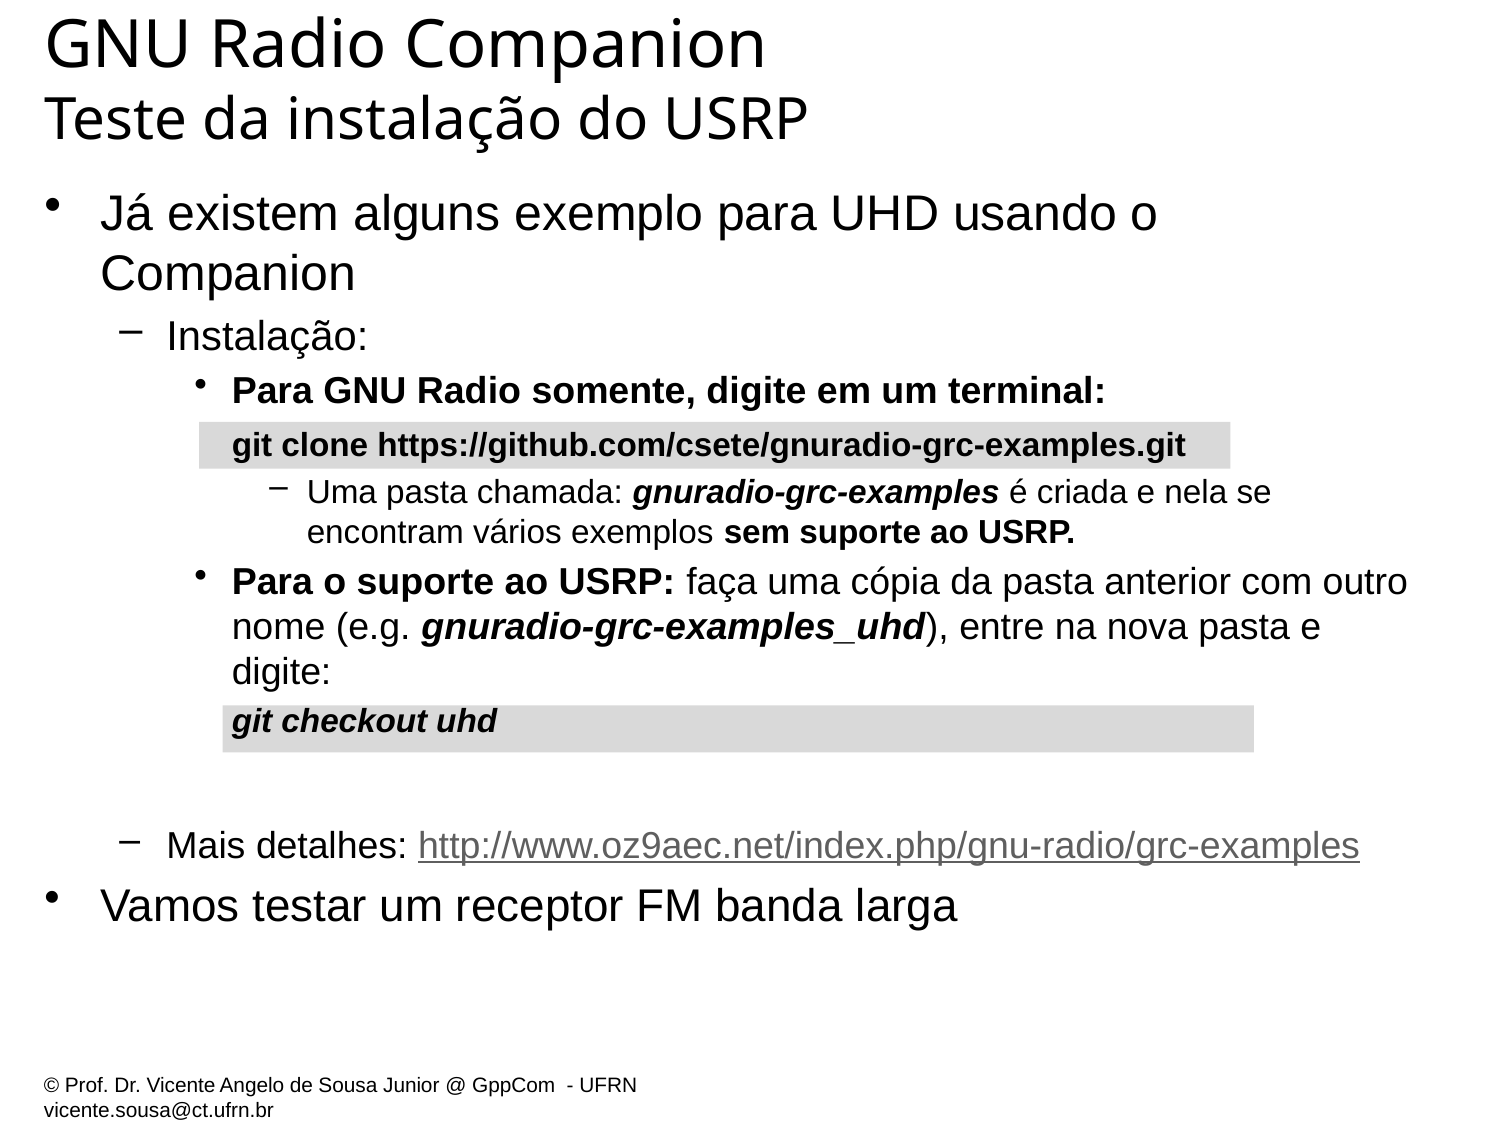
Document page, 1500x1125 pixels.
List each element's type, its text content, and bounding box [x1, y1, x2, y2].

title GNU Radio Companion Teste da instalação do USRP [29, 7, 1393, 146]
list Já existem alguns exemplo para UHD usando o Companion Instalação: Para GNU Radio somente, digite em um terminal: git clone https://github.com/csete/gnuradio-grc-examples.git Uma pasta chamada: gnuradio-grc-examples é criada e nela se encontram vários exemplos sem suporte ao USRP. Para o suporte ao USRP: faça uma cópia da pasta anterior com outro nome (e.g. gnuradio-grc-examples_uhd), entre na nova pasta e digite: git checkout uhd Mais detalhes: http://www.oz9aec.net/index.php/gnu-radio/grc-examples Vamos testar um receptor FM banda larga [29, 172, 1438, 1036]
